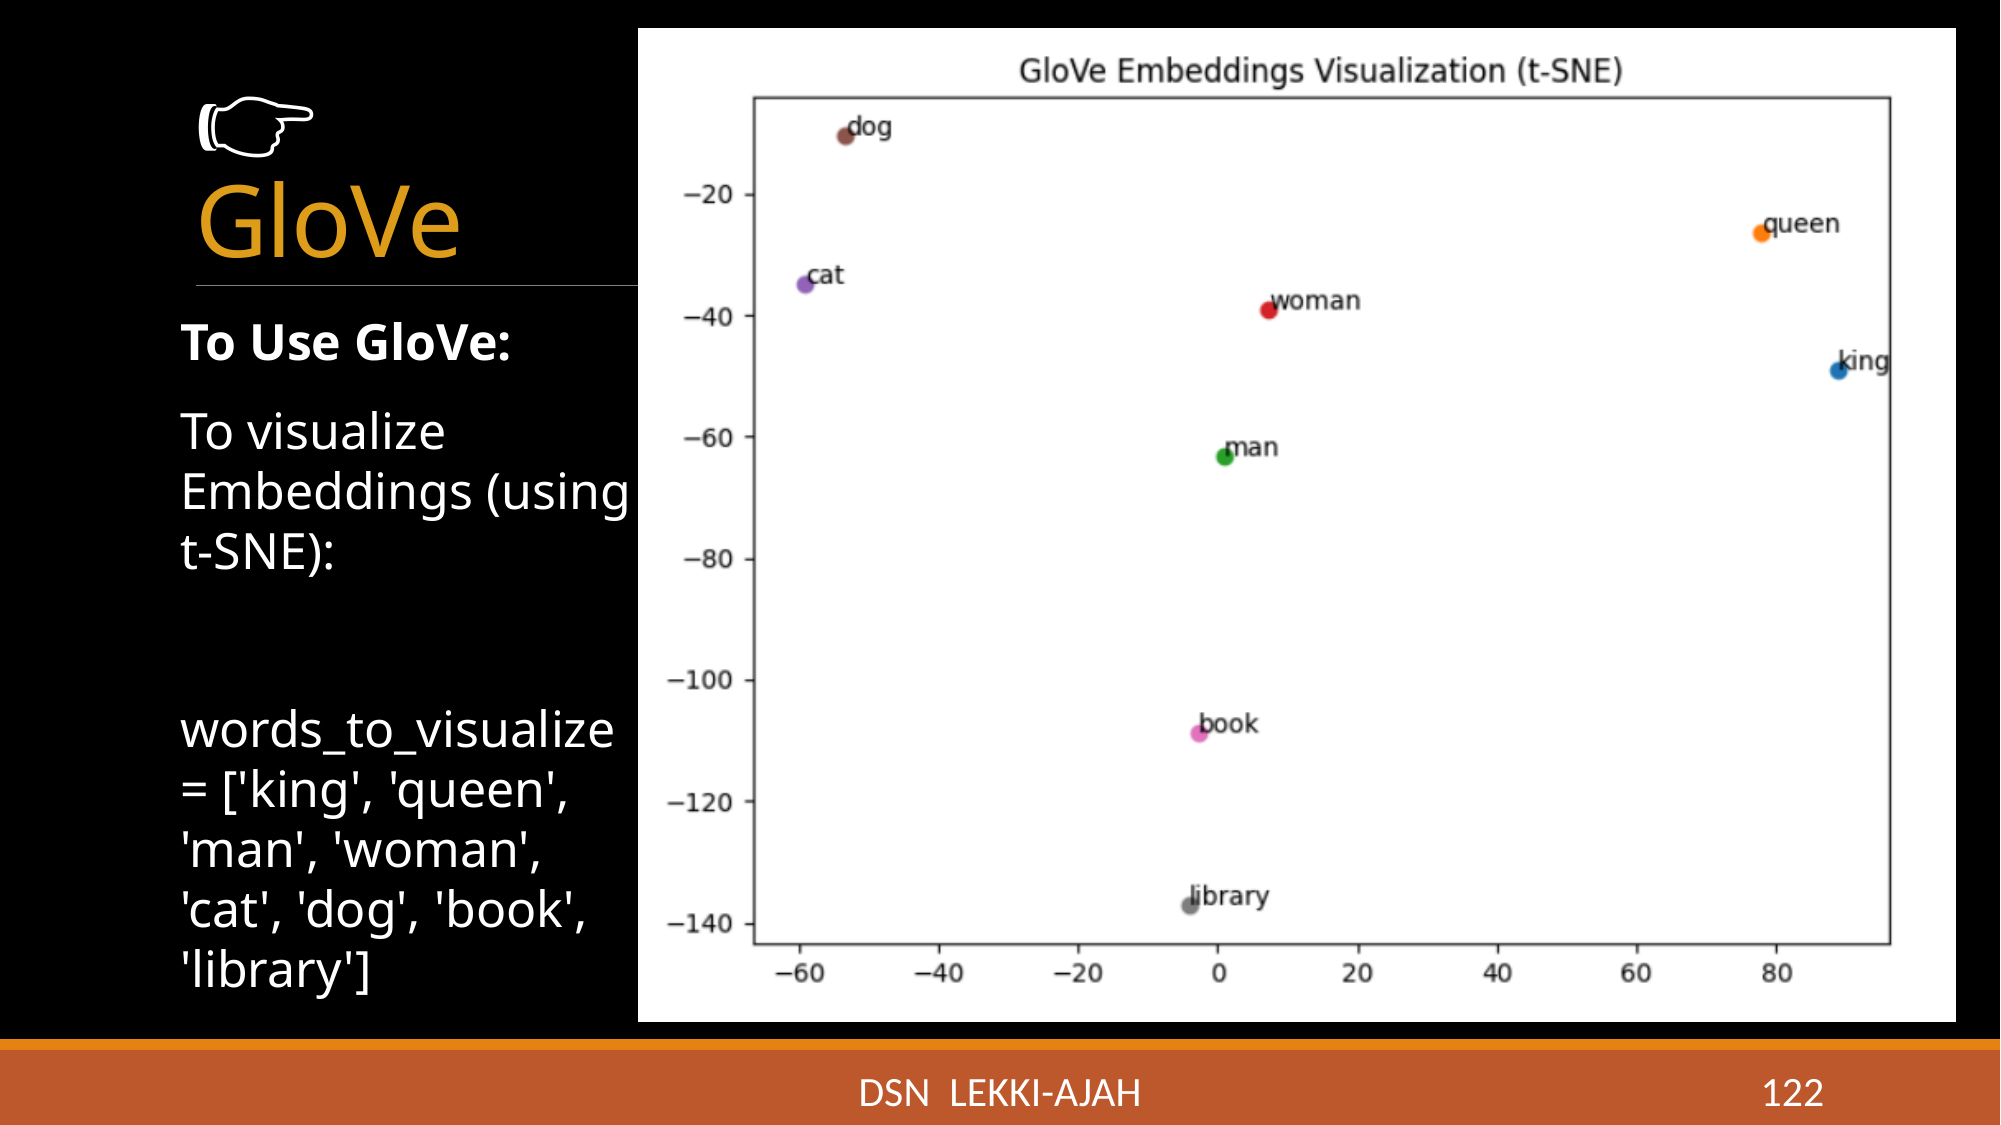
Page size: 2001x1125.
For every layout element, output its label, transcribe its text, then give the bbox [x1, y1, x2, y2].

list To Use GloVe: To visualize Embeddings (using t-SNE): words_to_visualize = ['king', 'queen', 'man', 'woman', 'cat', 'dog', 'book', 'library'] [180, 302, 635, 1054]
title 👉 GloVe [180, 47, 635, 285]
slide_number 122 [1624, 1059, 1840, 1120]
footer DSN LEKKI-AJAH [604, 1059, 1396, 1120]
picture [637, 27, 1957, 1023]
text_box [277, 919, 933, 1054]
